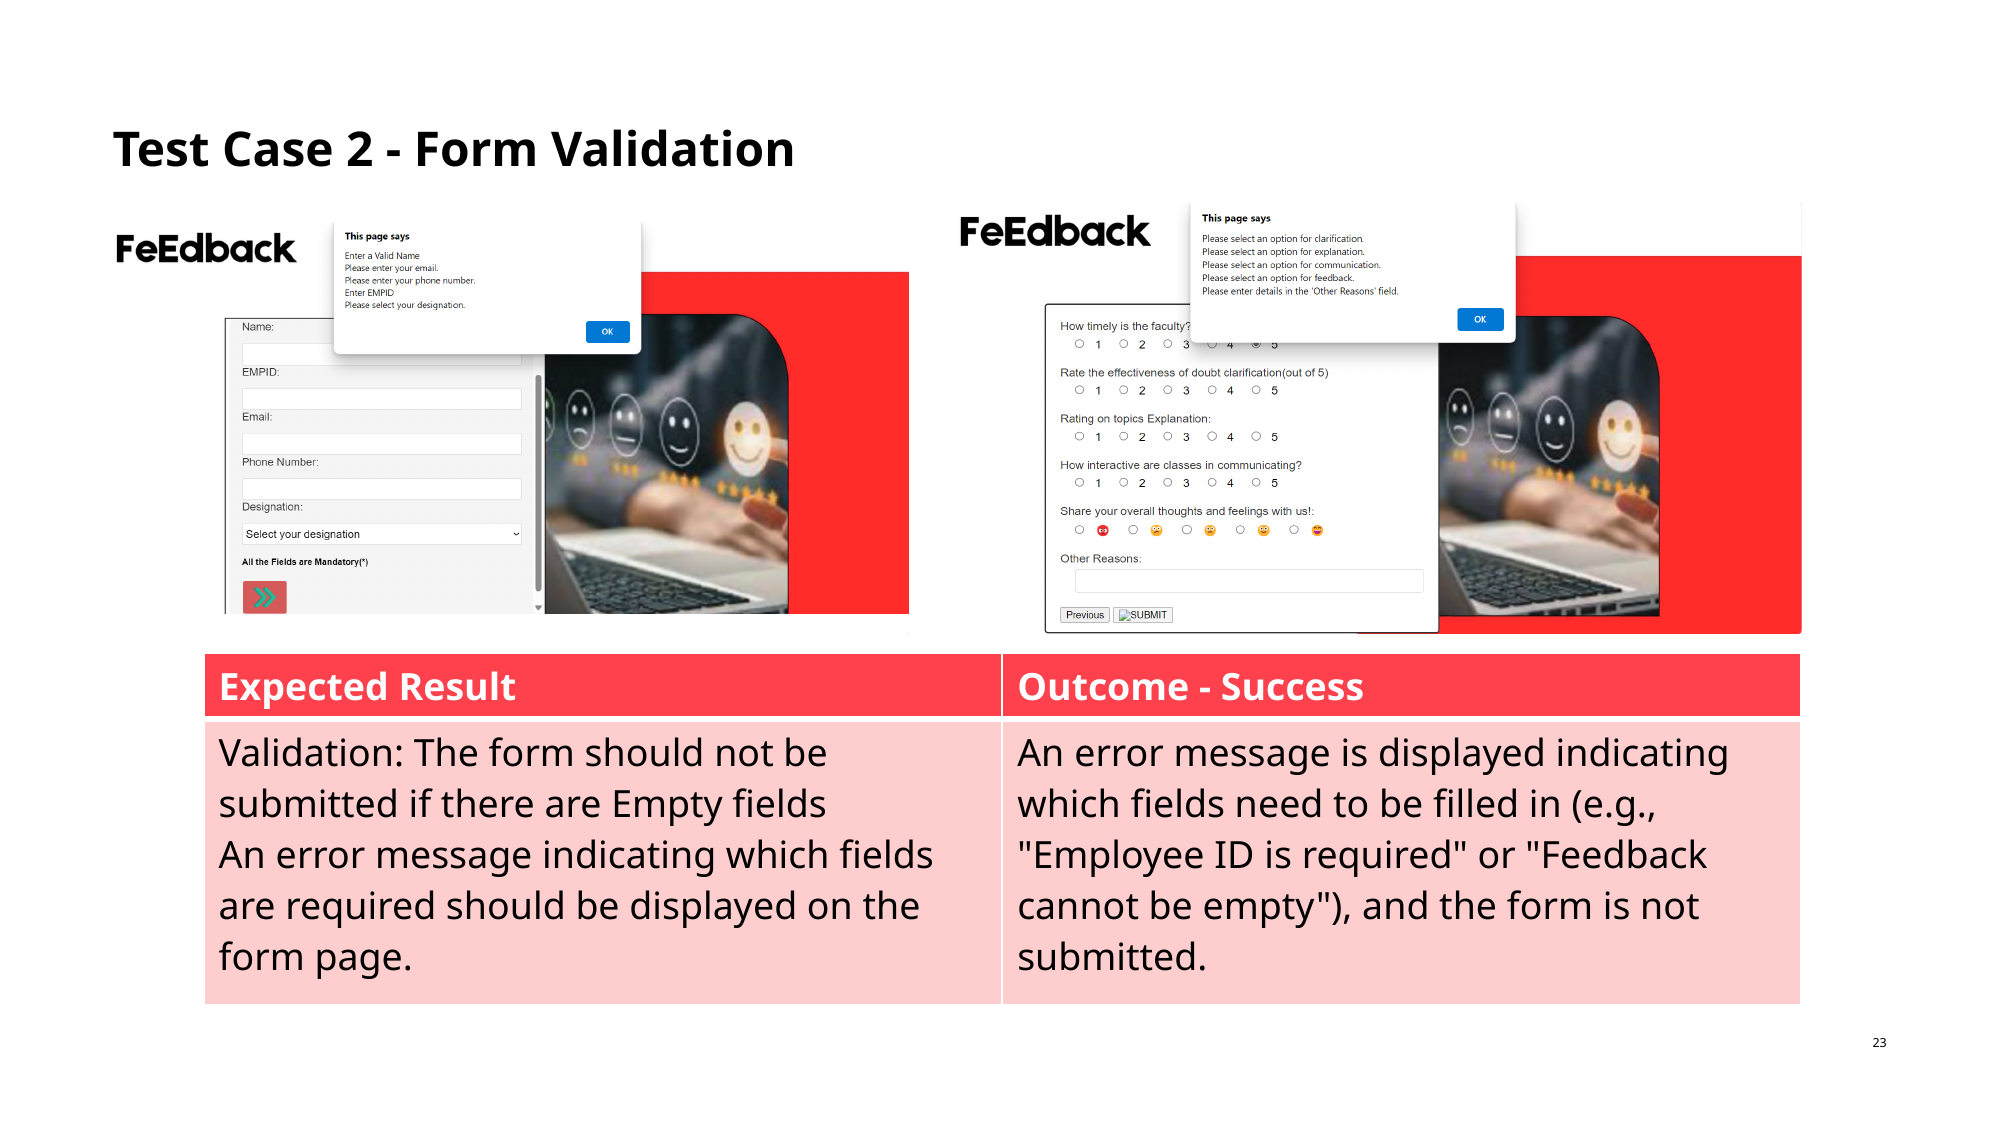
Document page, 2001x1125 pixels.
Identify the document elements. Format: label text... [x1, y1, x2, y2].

title Test Case 2 - Form Validation [112, 112, 1887, 236]
table_cell Validation: The form should not be submitted if there are Empty fields An error message indicating which fields are required should be displayed on the form page. [205, 722, 1001, 1004]
picture [69, 203, 1802, 634]
table_header Expected Result [205, 654, 1001, 716]
table_cell An error message is displayed indicating which fields need to be filled in (e.g., "Employee ID is required" or "Feedback cannot be empty"), and the form is not submitted. [1003, 722, 1800, 1004]
table_header Outcome - Success [1003, 654, 1800, 716]
